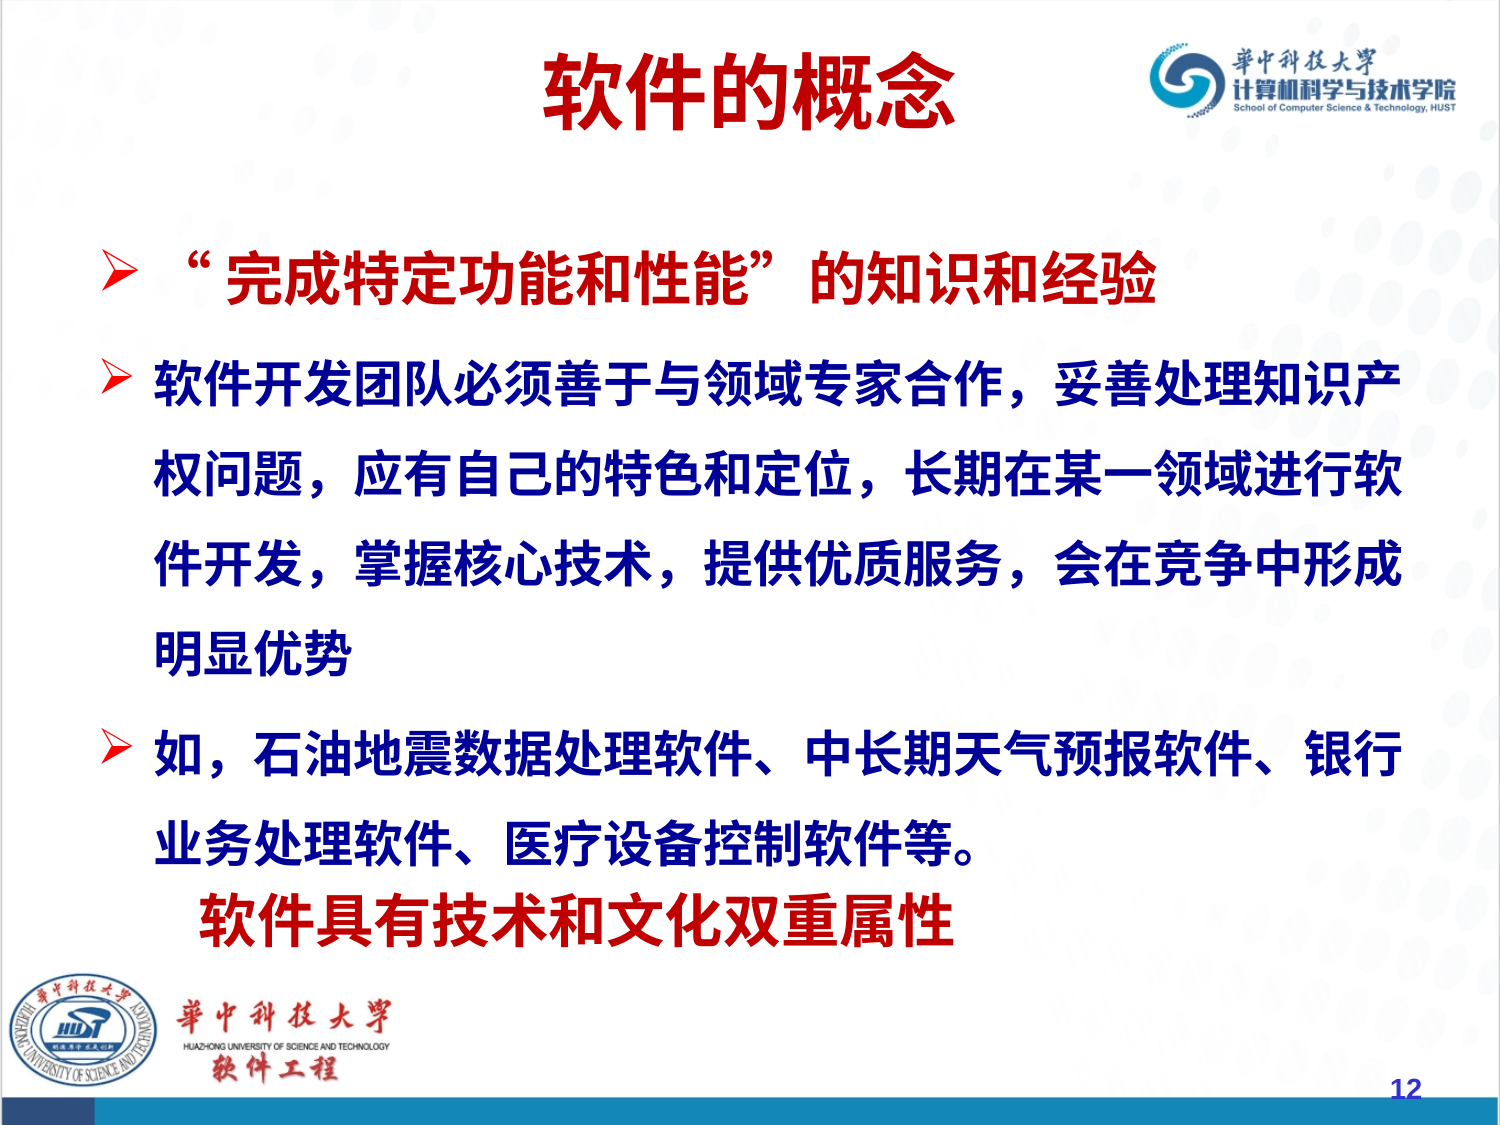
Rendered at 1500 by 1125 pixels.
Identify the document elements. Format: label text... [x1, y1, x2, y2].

slide_number 12 [1087, 1062, 1438, 1103]
picture [0, 0, 1500, 1125]
list “完成特定功能和性能”的知识和经验 软件开发团队必须善于与领域专家合作，妥善处理知识产权问题，应有自己的特色和定位，长期在某一领域进行软件开发，掌握核心技术，提供优质服务，会在竞争中形成明显优势 如，石油地震数据处理软件、中长期天气预报软件、银行业务处理软件、医疗设备控制软件等。 软件具有技术和文化双重属性 [82, 200, 1432, 1055]
title 软件的概念 [75, 24, 1425, 155]
